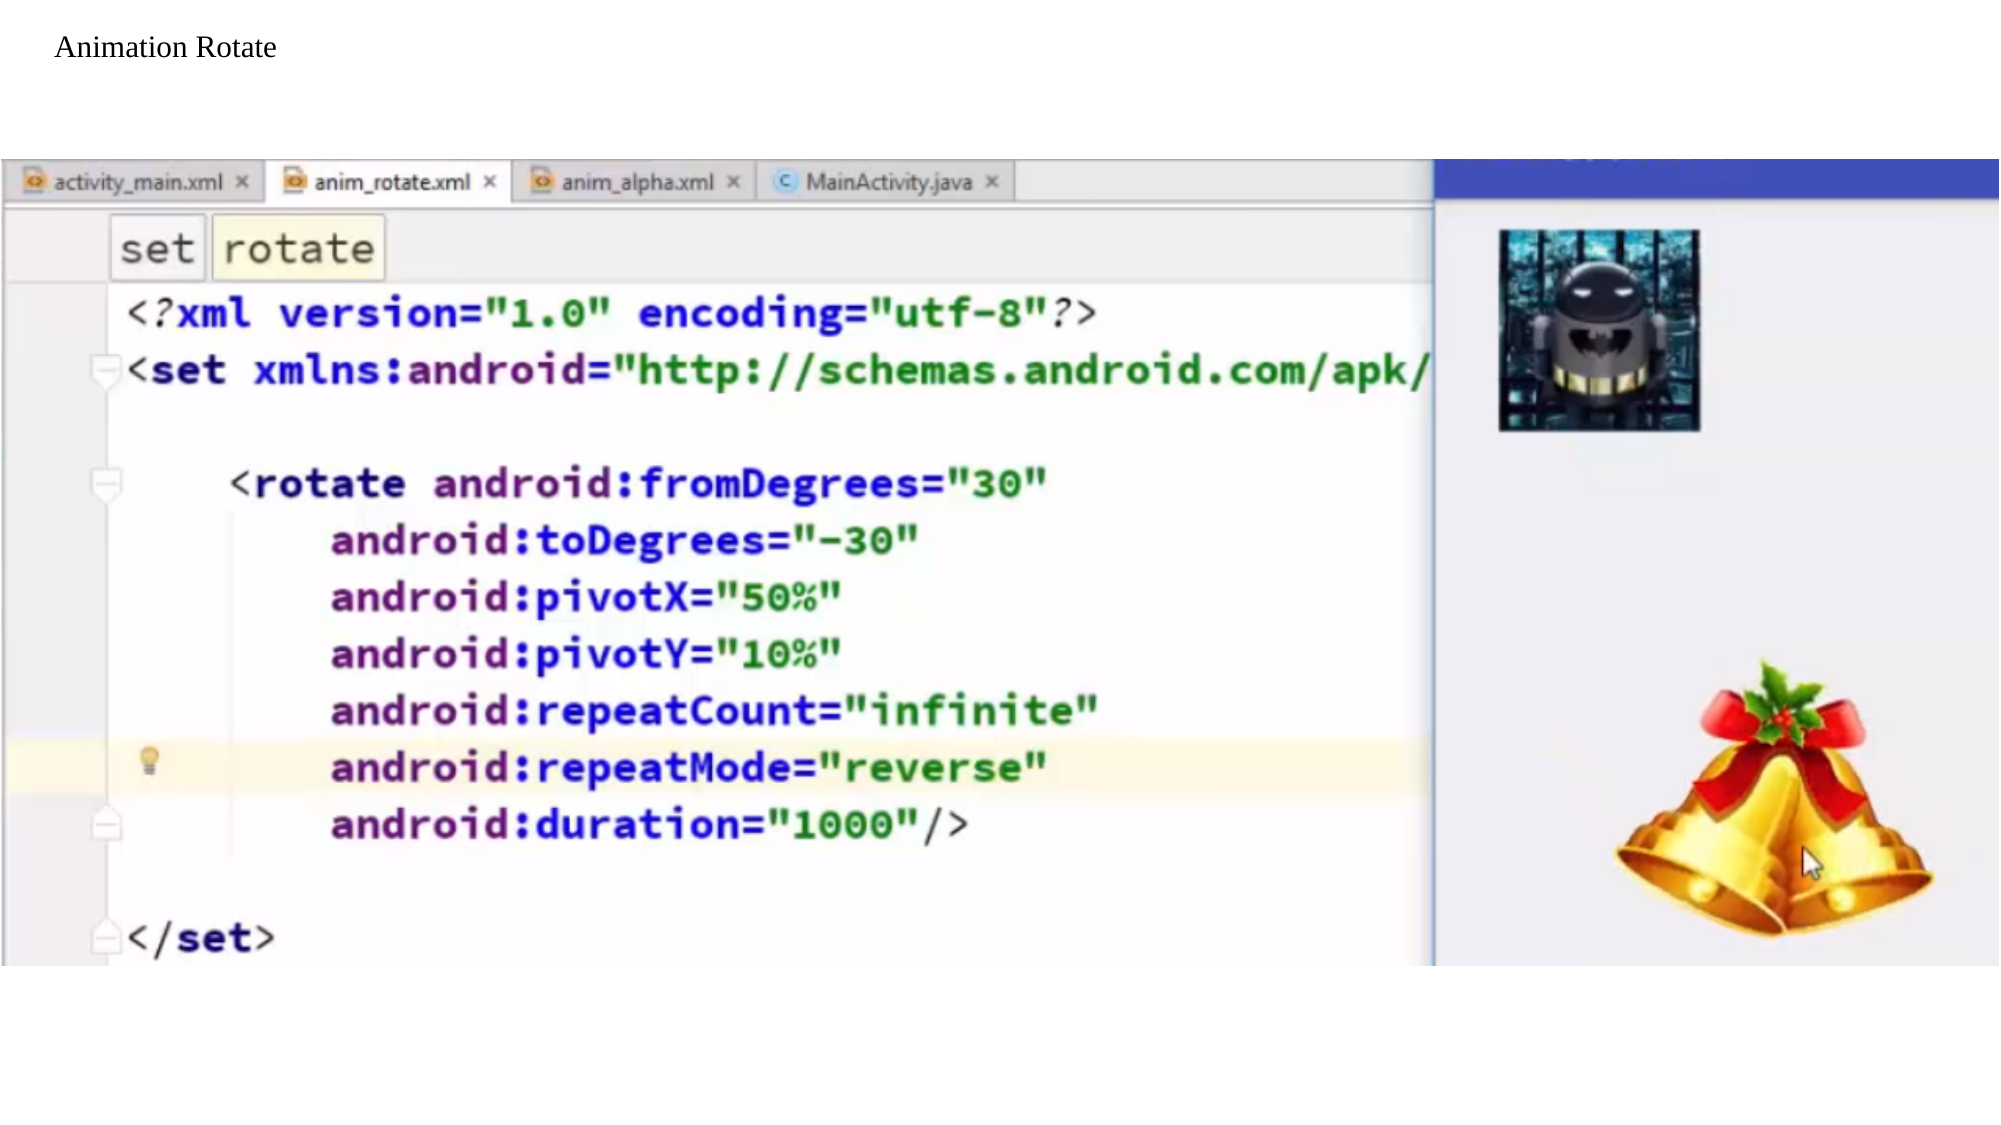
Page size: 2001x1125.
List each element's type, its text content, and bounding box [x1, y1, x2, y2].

title Animation Rotate [31, 22, 1971, 70]
picture [1, 159, 1999, 966]
